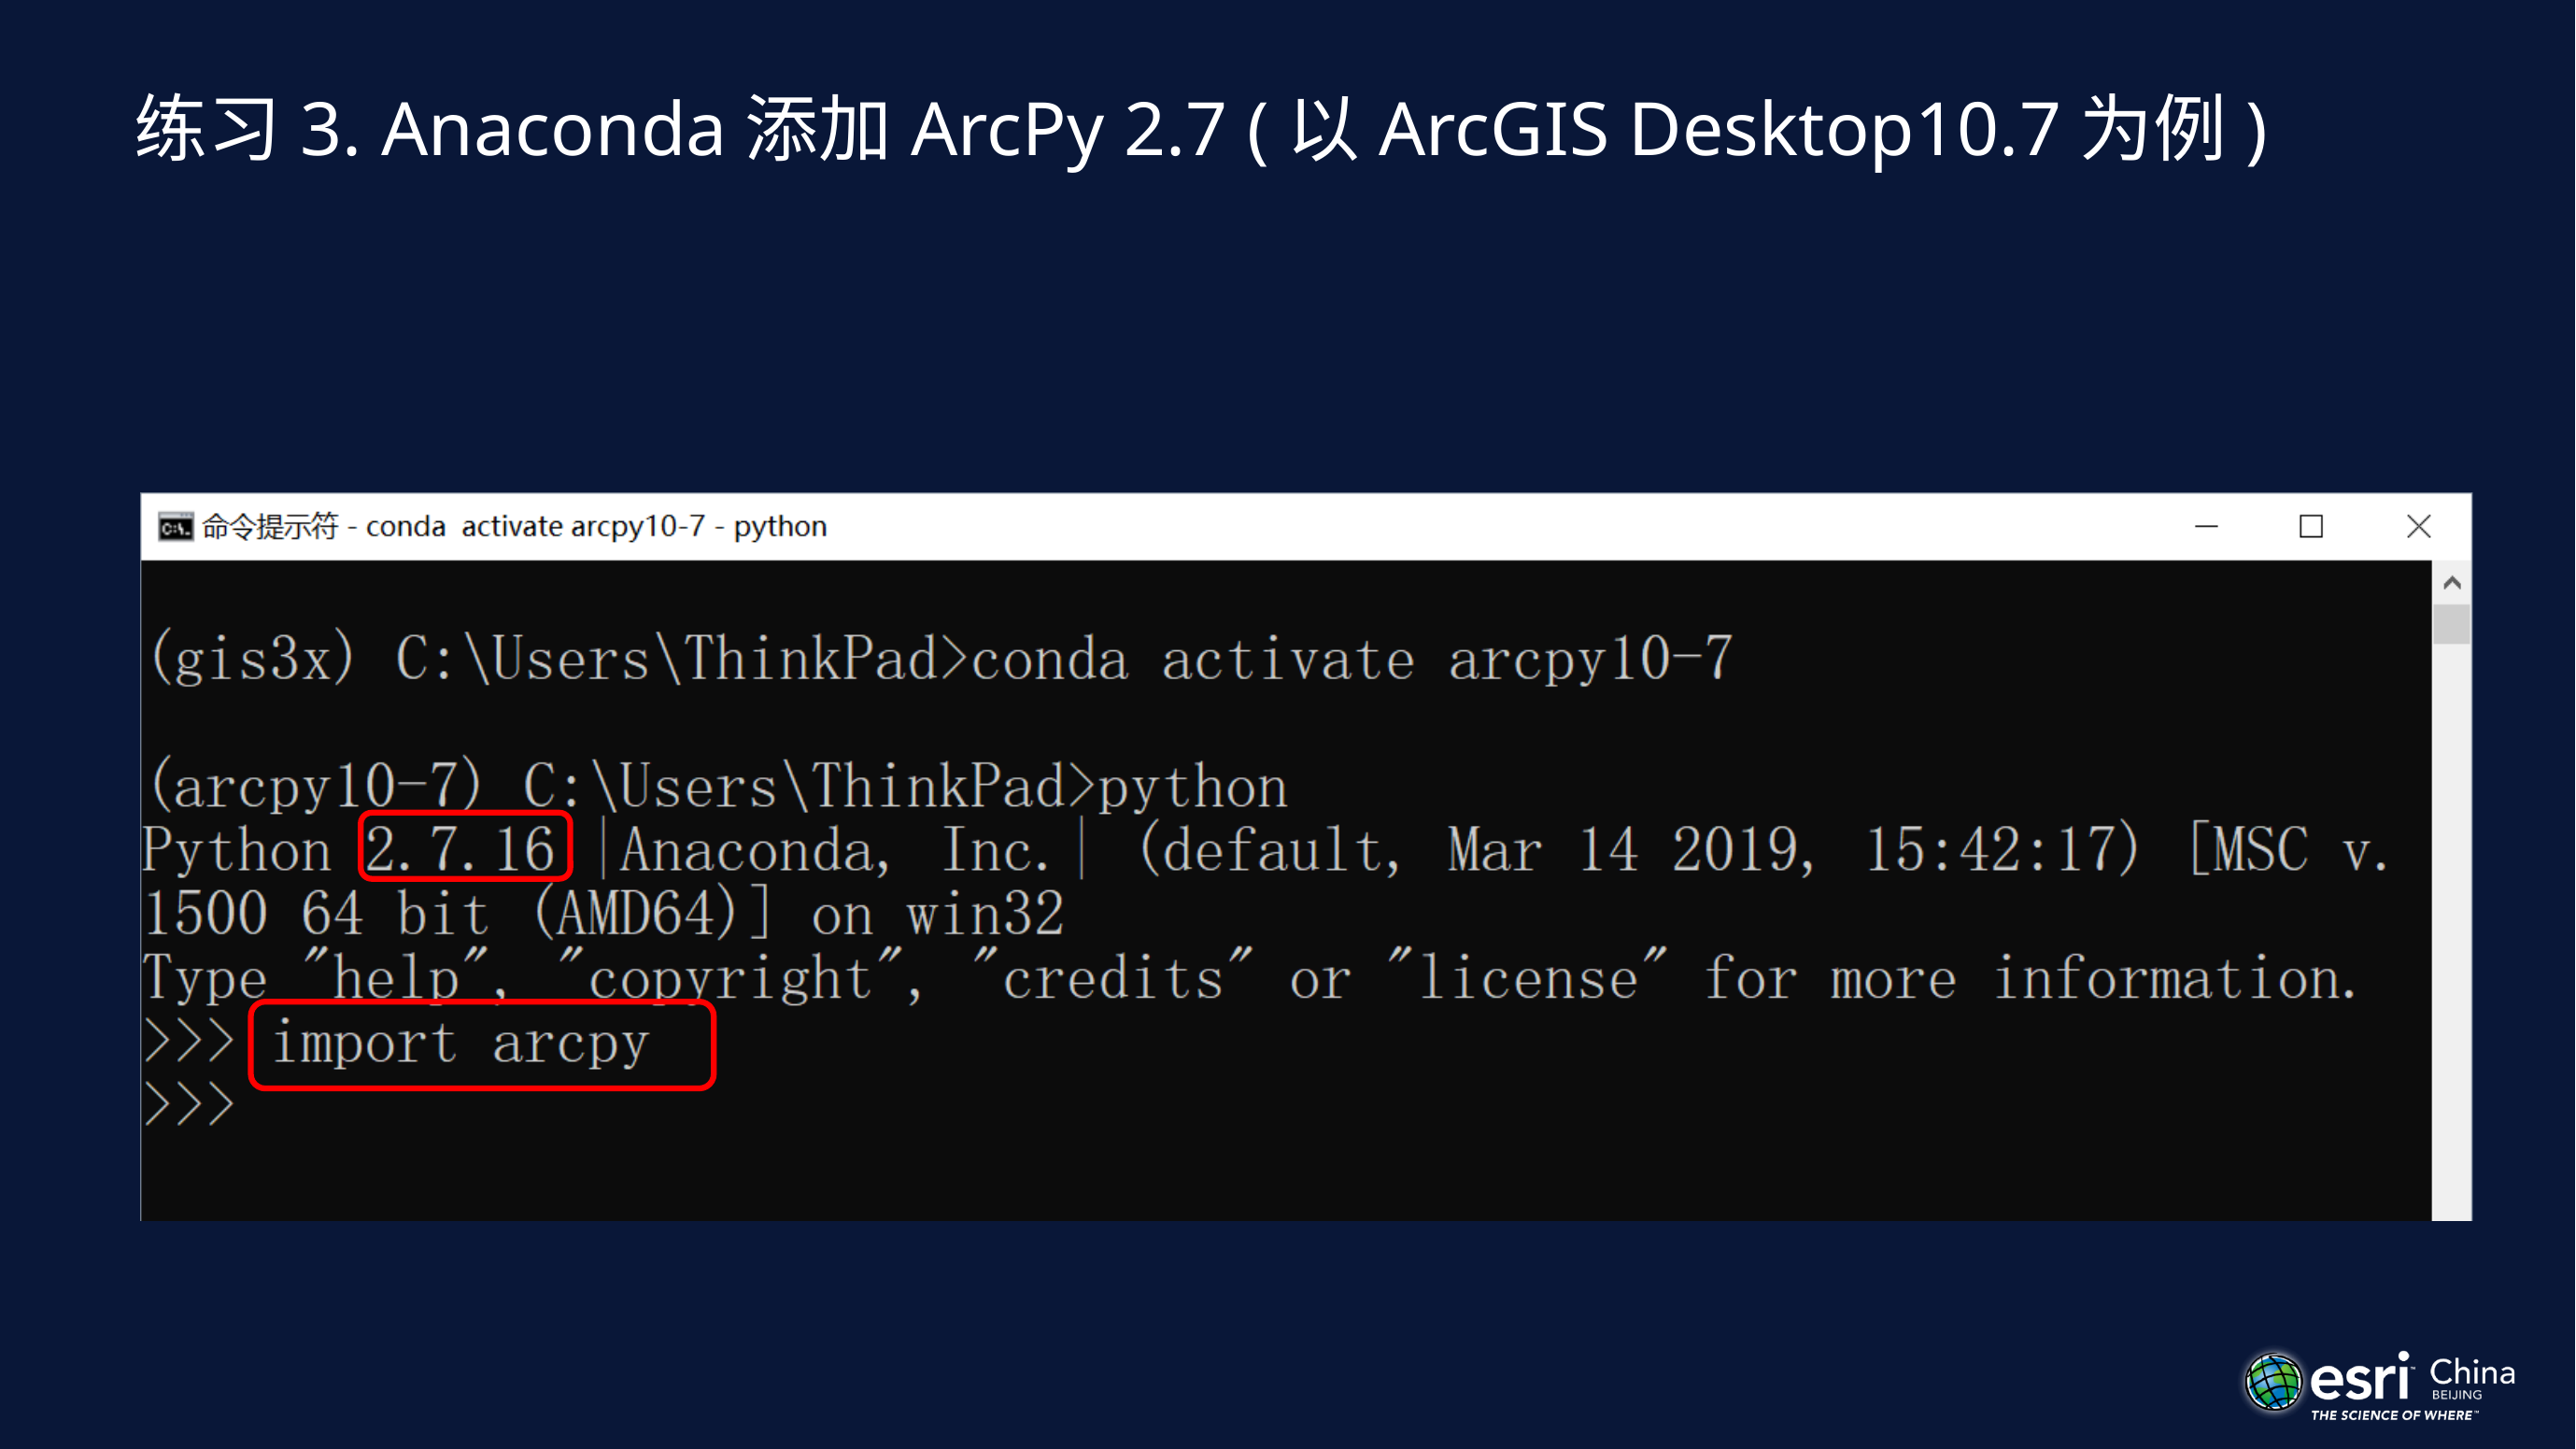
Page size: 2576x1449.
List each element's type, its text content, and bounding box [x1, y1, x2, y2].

title 练习3. Anaconda添加ArcPy 2.7 (以ArcGIS Desktop10.7为例) [120, 70, 2403, 183]
picture [140, 492, 2473, 1221]
picture [2225, 1335, 2534, 1443]
